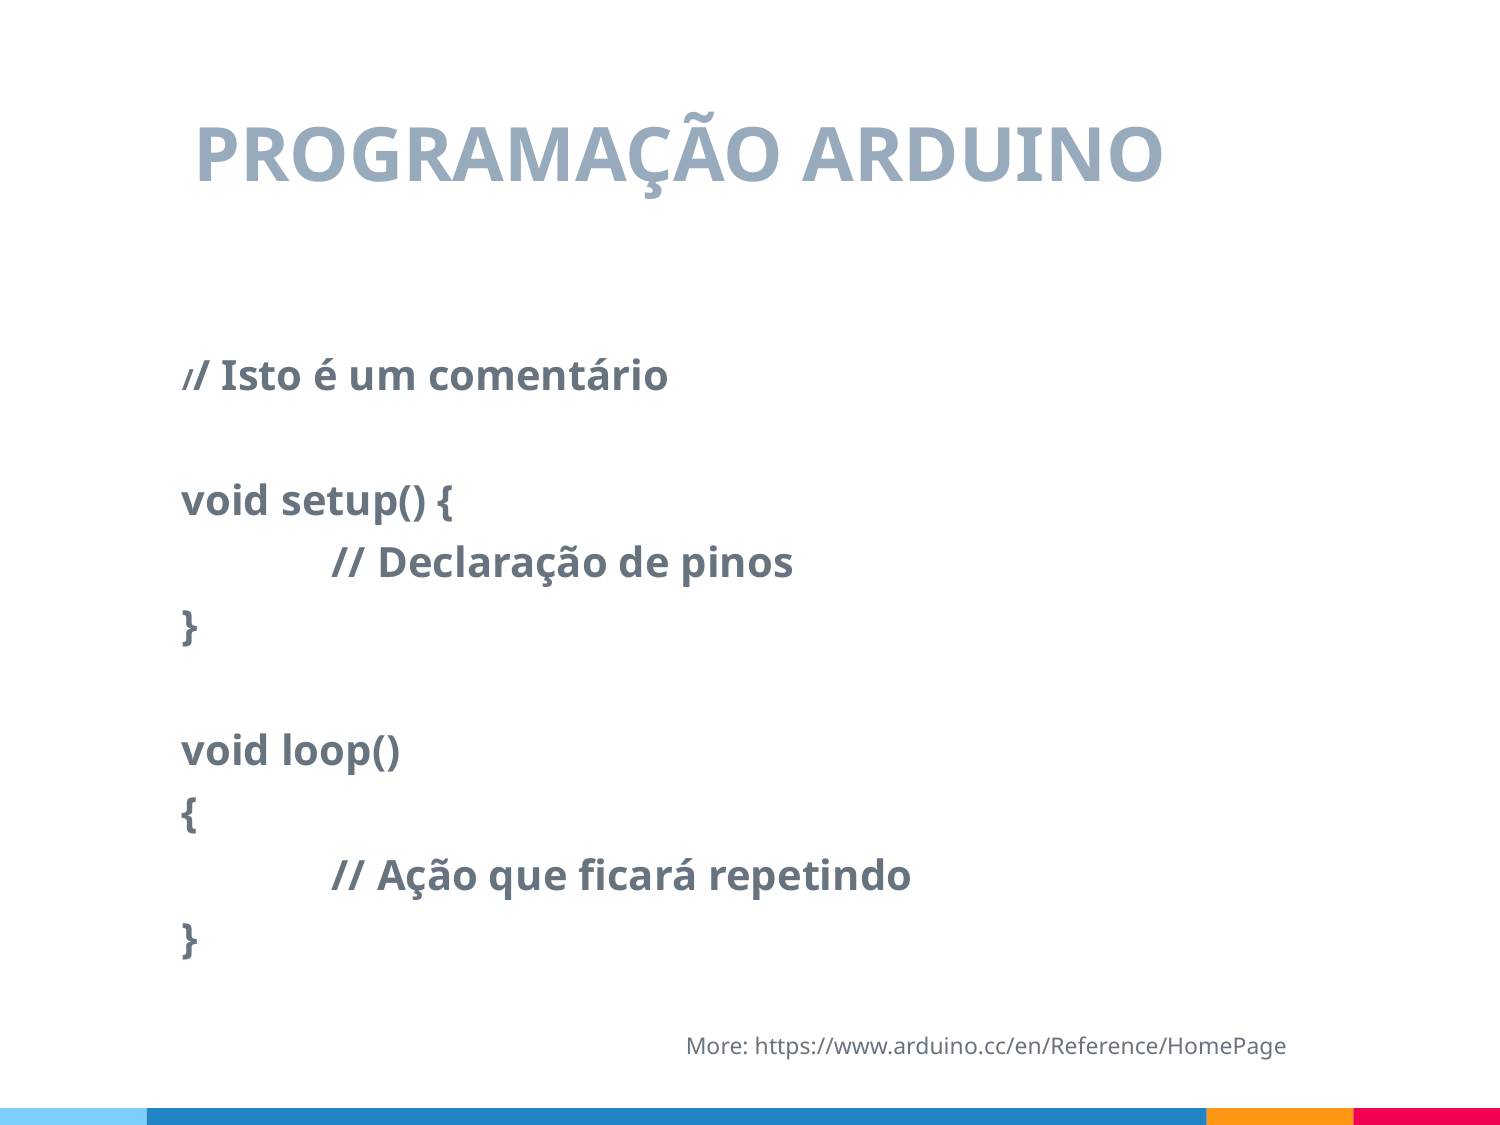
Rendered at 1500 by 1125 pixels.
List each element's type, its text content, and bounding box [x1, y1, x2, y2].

text_box More: https://www.arduino.cc/en/Reference/HomePage [670, 994, 1466, 1097]
list // Isto é um comentário void setup() { // Declaração de pinos } void loop() { // Ação que ficará repetindo } [166, 333, 1228, 760]
title PROGRAMAÇÃO ARDUINO [149, 23, 1210, 212]
